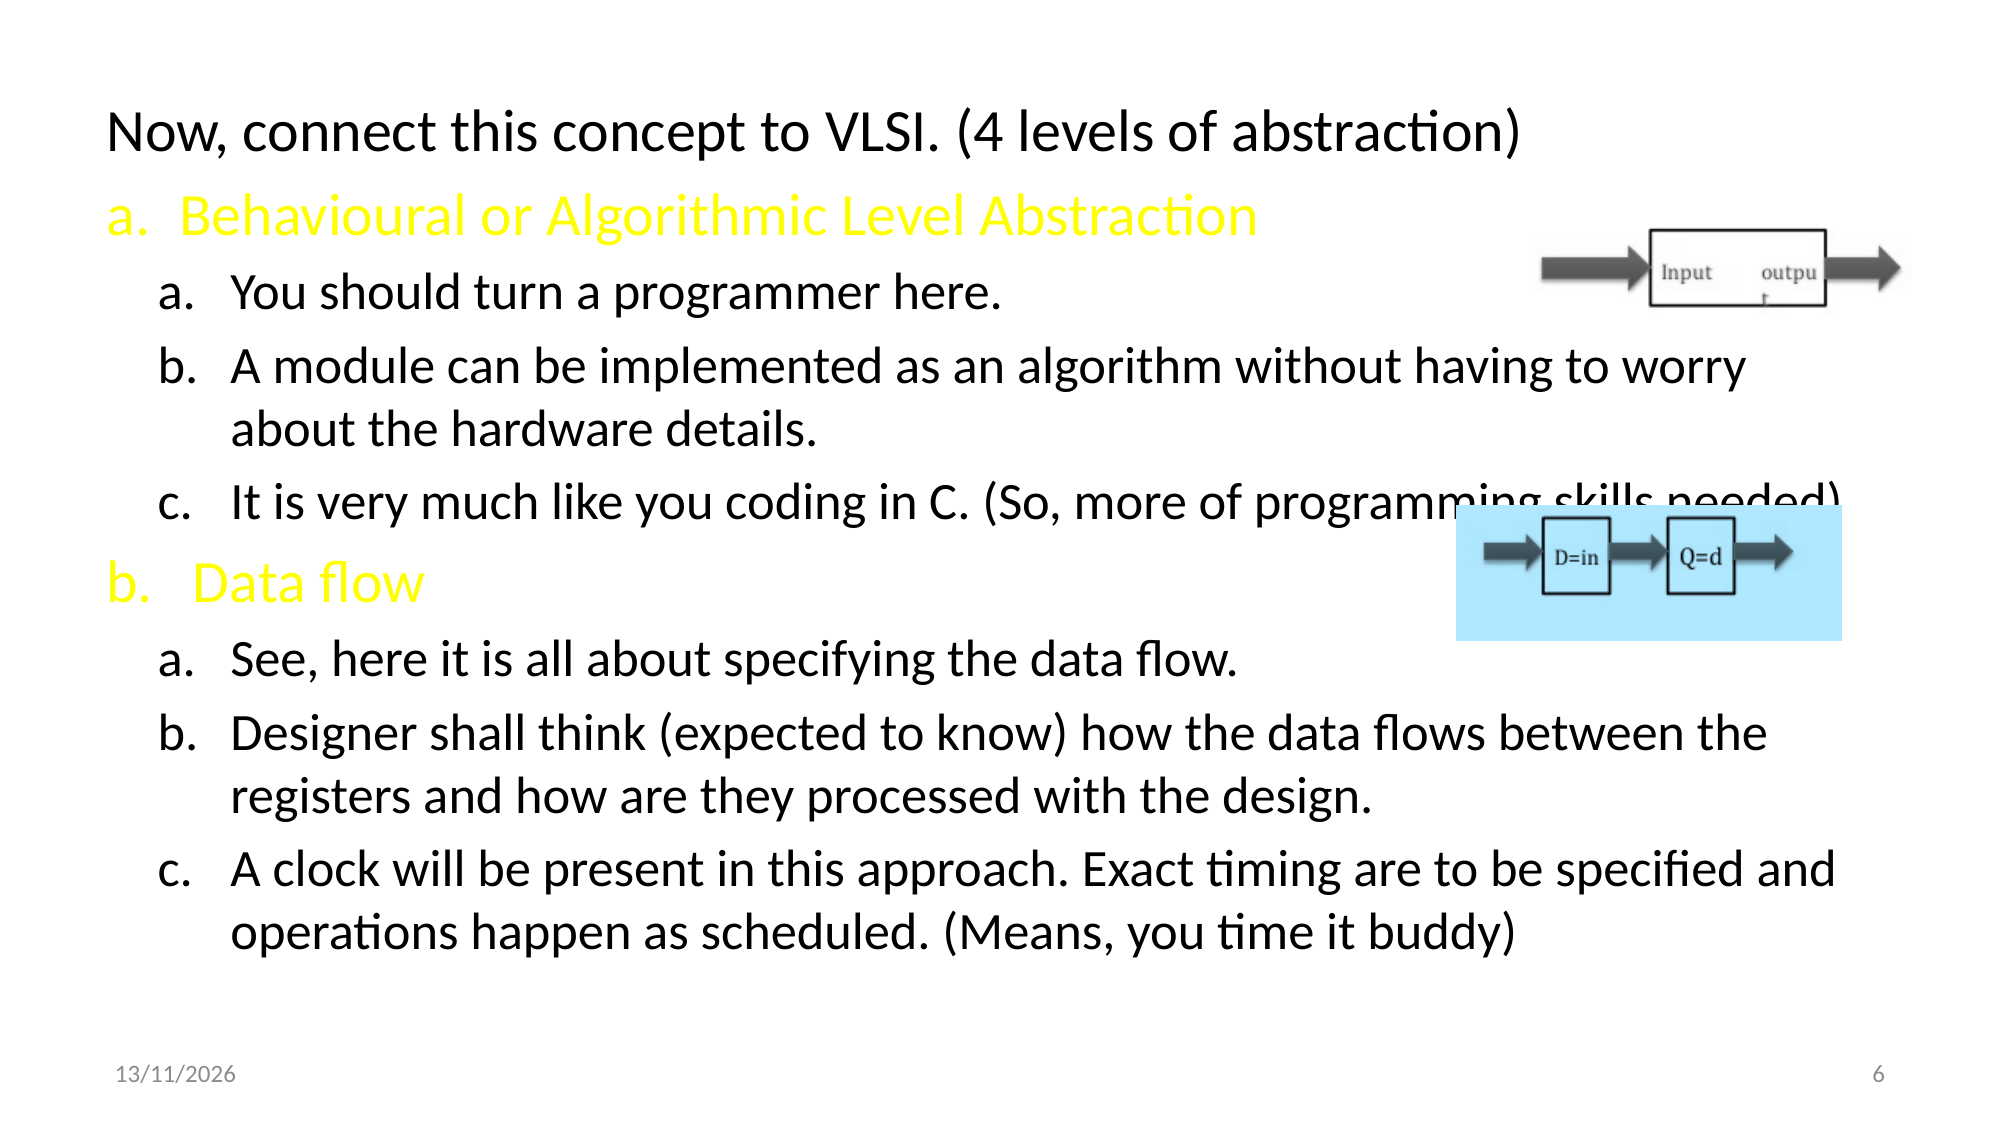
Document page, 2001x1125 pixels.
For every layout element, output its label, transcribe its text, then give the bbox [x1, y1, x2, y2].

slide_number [99, 1042, 567, 1103]
slide_number 6 [1433, 1042, 1900, 1103]
picture [1528, 214, 1912, 333]
list Now, connect this concept to VLSI. (4 levels of abstraction) Behavioural or Algorithmic Level Abstraction You should turn a programmer here. A module can be implemented as an algorithm without having to worry about the hardware details. It is very much like you coding in C. (So, more of programming skills needed) Data flow See, here it is all about specifying the data flow. Designer shall think (expected to know) how the data flows between the registers and how are they processed with the design. A clock will be present in this approach. Exact timing are to be specified and operations happen as scheduled. (Means, you time it buddy) [91, 83, 1892, 982]
picture [1455, 505, 1843, 641]
